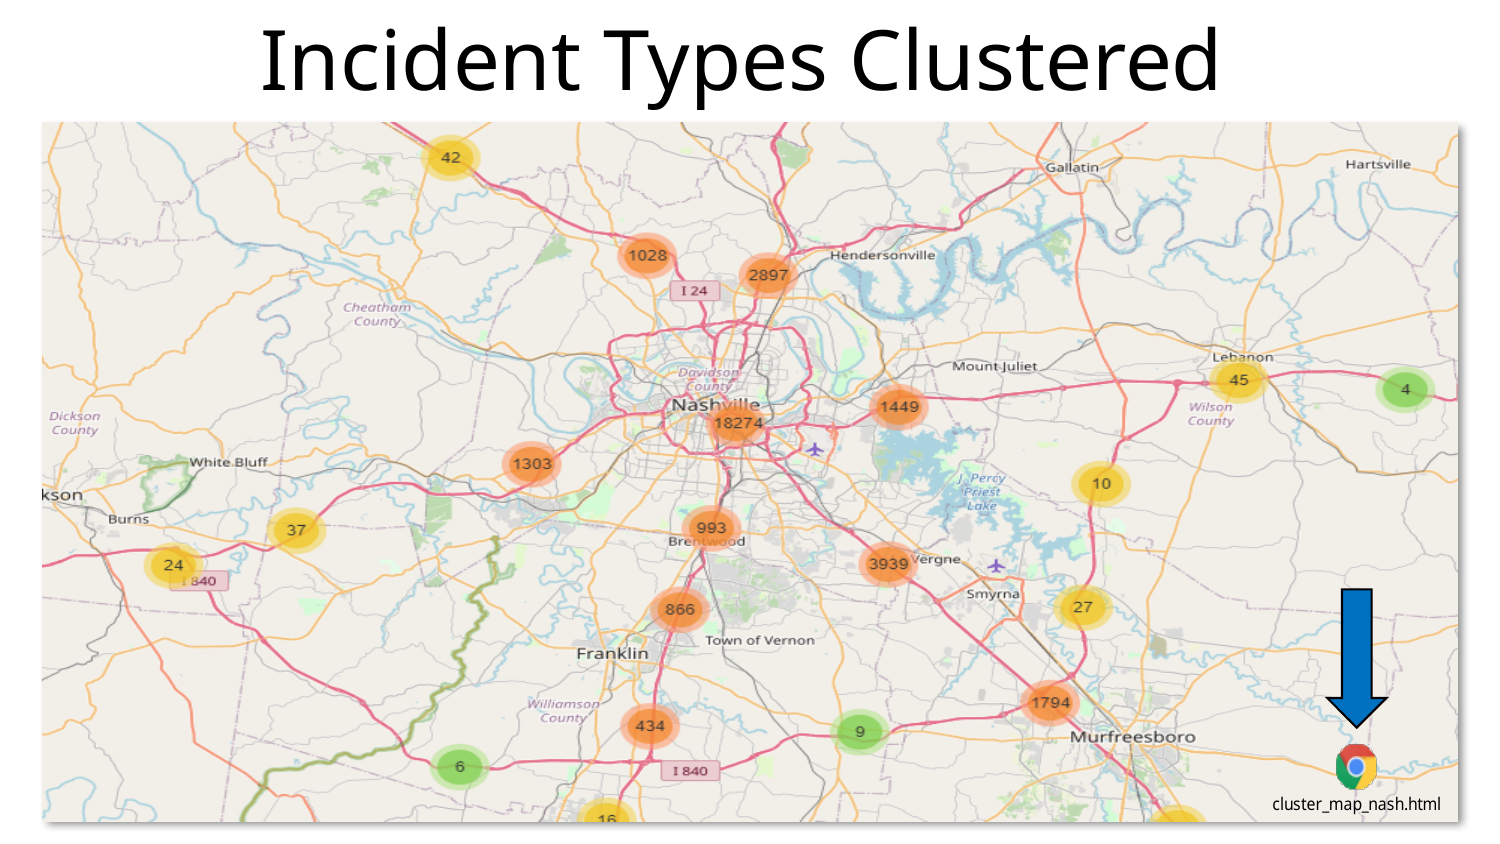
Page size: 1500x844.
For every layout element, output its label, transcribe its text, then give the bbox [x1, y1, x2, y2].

title Incident Types Clustered [43, 10, 1443, 116]
picture [42, 122, 1458, 822]
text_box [1256, 743, 1458, 822]
